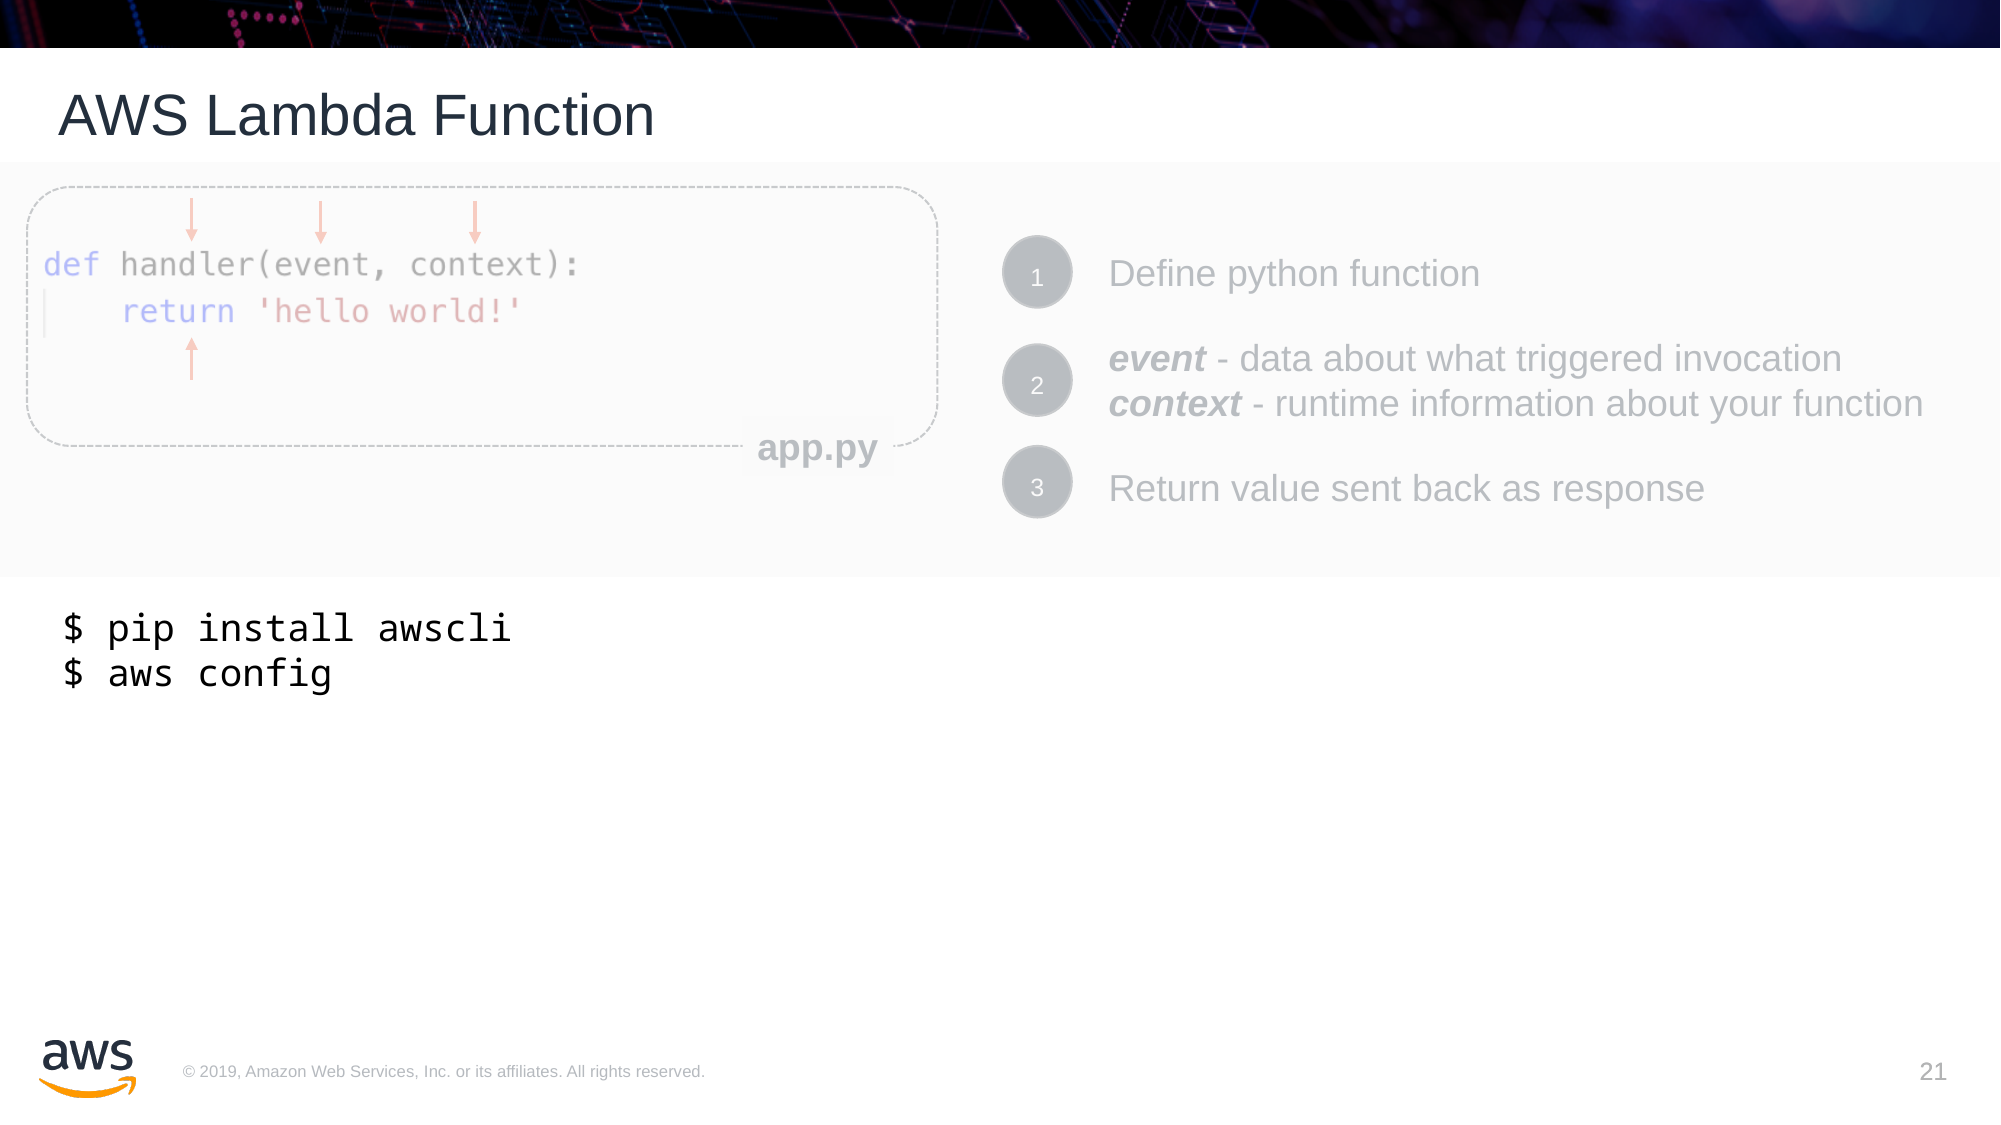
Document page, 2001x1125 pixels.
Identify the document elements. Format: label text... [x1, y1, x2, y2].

picture [0, 0, 2000, 48]
picture [43, 222, 636, 389]
title AWS Lambda Function [43, 67, 1963, 161]
picture [39, 1040, 136, 1098]
slide_number 21 [1512, 1040, 1963, 1101]
text_box [0, 161, 2000, 578]
text_box $ pip install awscli $ aws config [47, 596, 528, 747]
